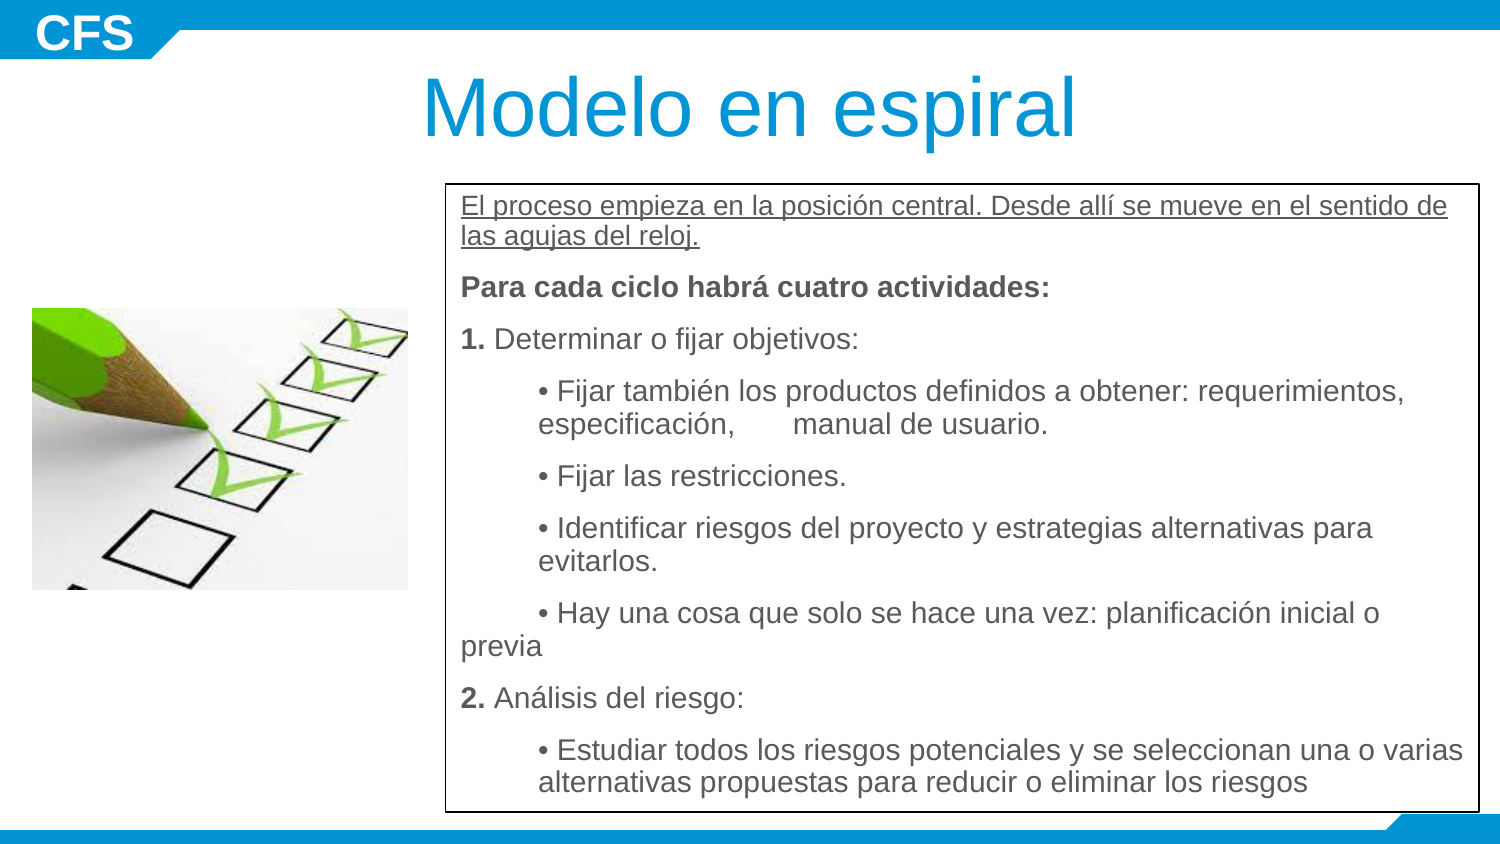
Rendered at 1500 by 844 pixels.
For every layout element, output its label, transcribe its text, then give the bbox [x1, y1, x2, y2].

picture [32, 308, 408, 590]
text_box El proceso empieza en la posición central. Desde allí se mueve en el sentido de las agujas del reloj. Para cada ciclo habrá cuatro actividades: 1. Determinar o fijar objetivos: • Fijar también los productos definidos a obtener: requerimientos, especificación, manual de usuario. • Fijar las restricciones. • Identificar riesgos del proyecto y estrategias alternativas para evitarlos. • Hay una cosa que solo se hace una vez: planificación inicial o previa 2. Análisis del riesgo: • Estudiar todos los riesgos potenciales y se seleccionan una o varias alternativas propuestas para reducir o eliminar los riesgos [445, 184, 1479, 813]
text_box Modelo en espiral [103, 33, 1397, 185]
